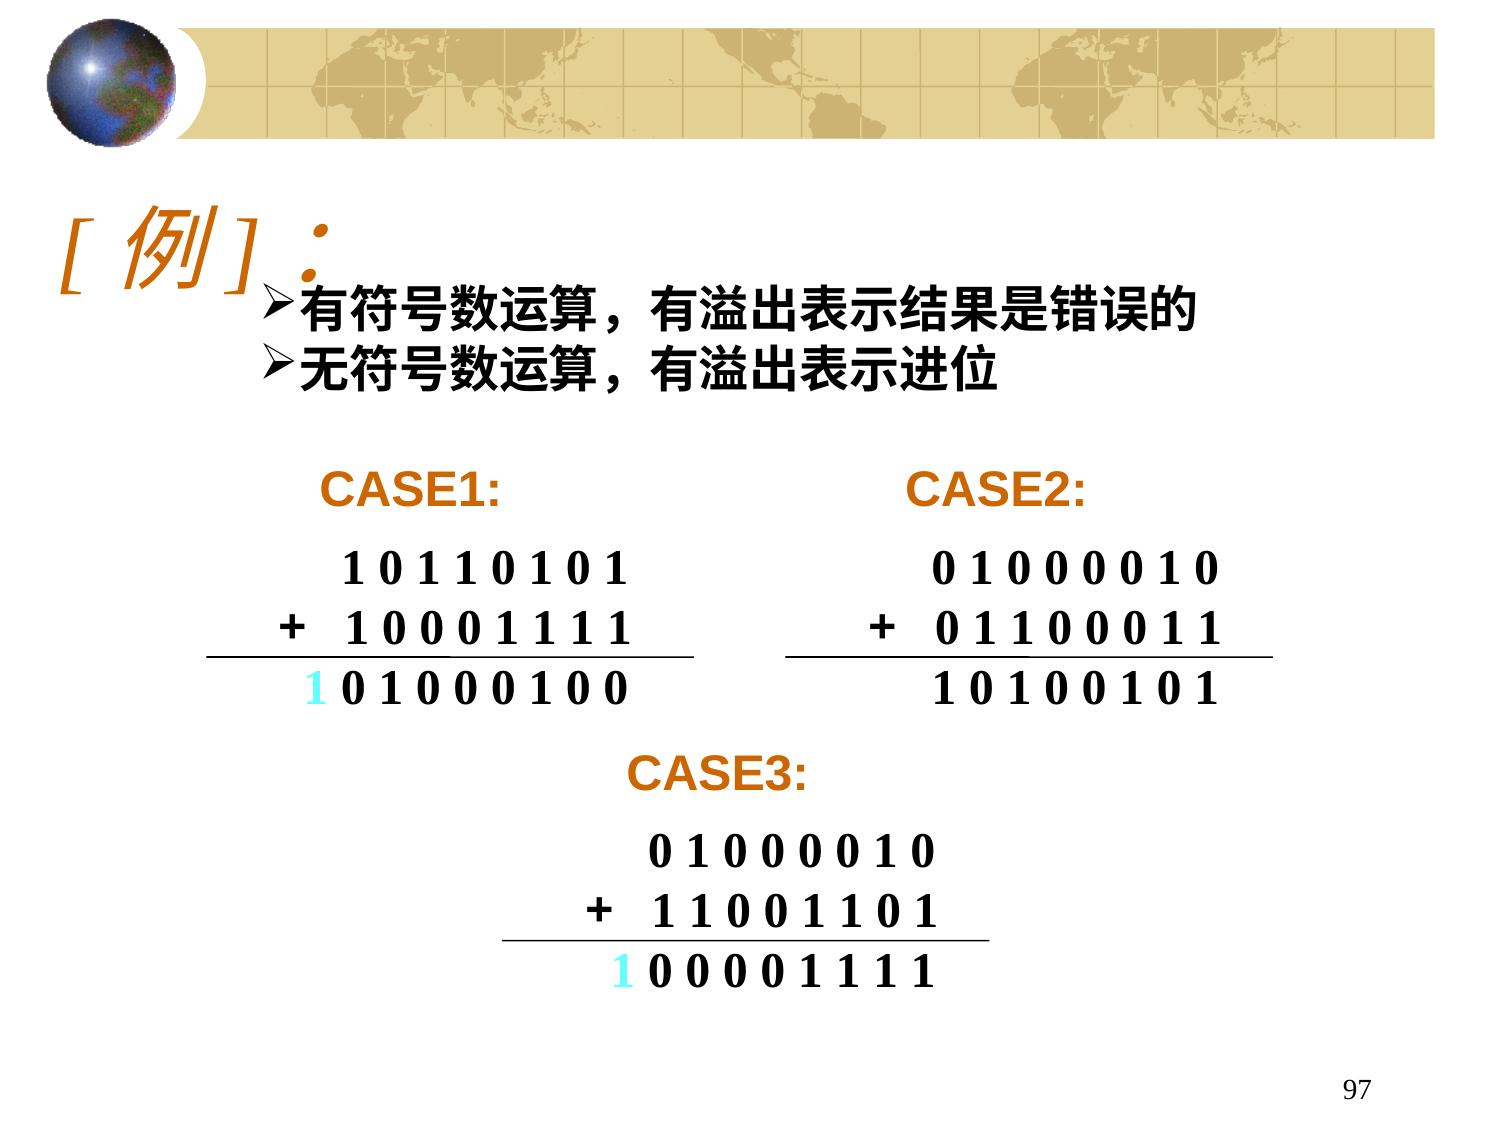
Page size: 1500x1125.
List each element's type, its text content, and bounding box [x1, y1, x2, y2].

text_box 0 1 0 0 0 0 1 0 + 0 1 1 0 0 0 1 1 1 0 1 0 0 1 0 1 [679, 527, 1380, 722]
text_box CASE1: [304, 456, 630, 526]
text_box CASE3: [611, 739, 937, 809]
title [例]： [40, 152, 1316, 341]
picture [42, 14, 190, 151]
text_box 有符号数运算，有溢出表示结果是错误的 无符号数运算，有溢出表示进位 [244, 270, 1215, 405]
slide_number 97 [1074, 1037, 1388, 1113]
text_box 1 0 1 1 0 1 0 1 + 1 0 0 0 1 1 1 1 1 0 1 0 0 0 1 0 0 [88, 527, 679, 722]
text_box 0 1 0 0 0 0 1 0 + 1 1 0 0 1 1 0 1 1 0 0 0 0 1 1 1 1 [395, 810, 1096, 1006]
text_box CASE2: [889, 456, 1216, 526]
